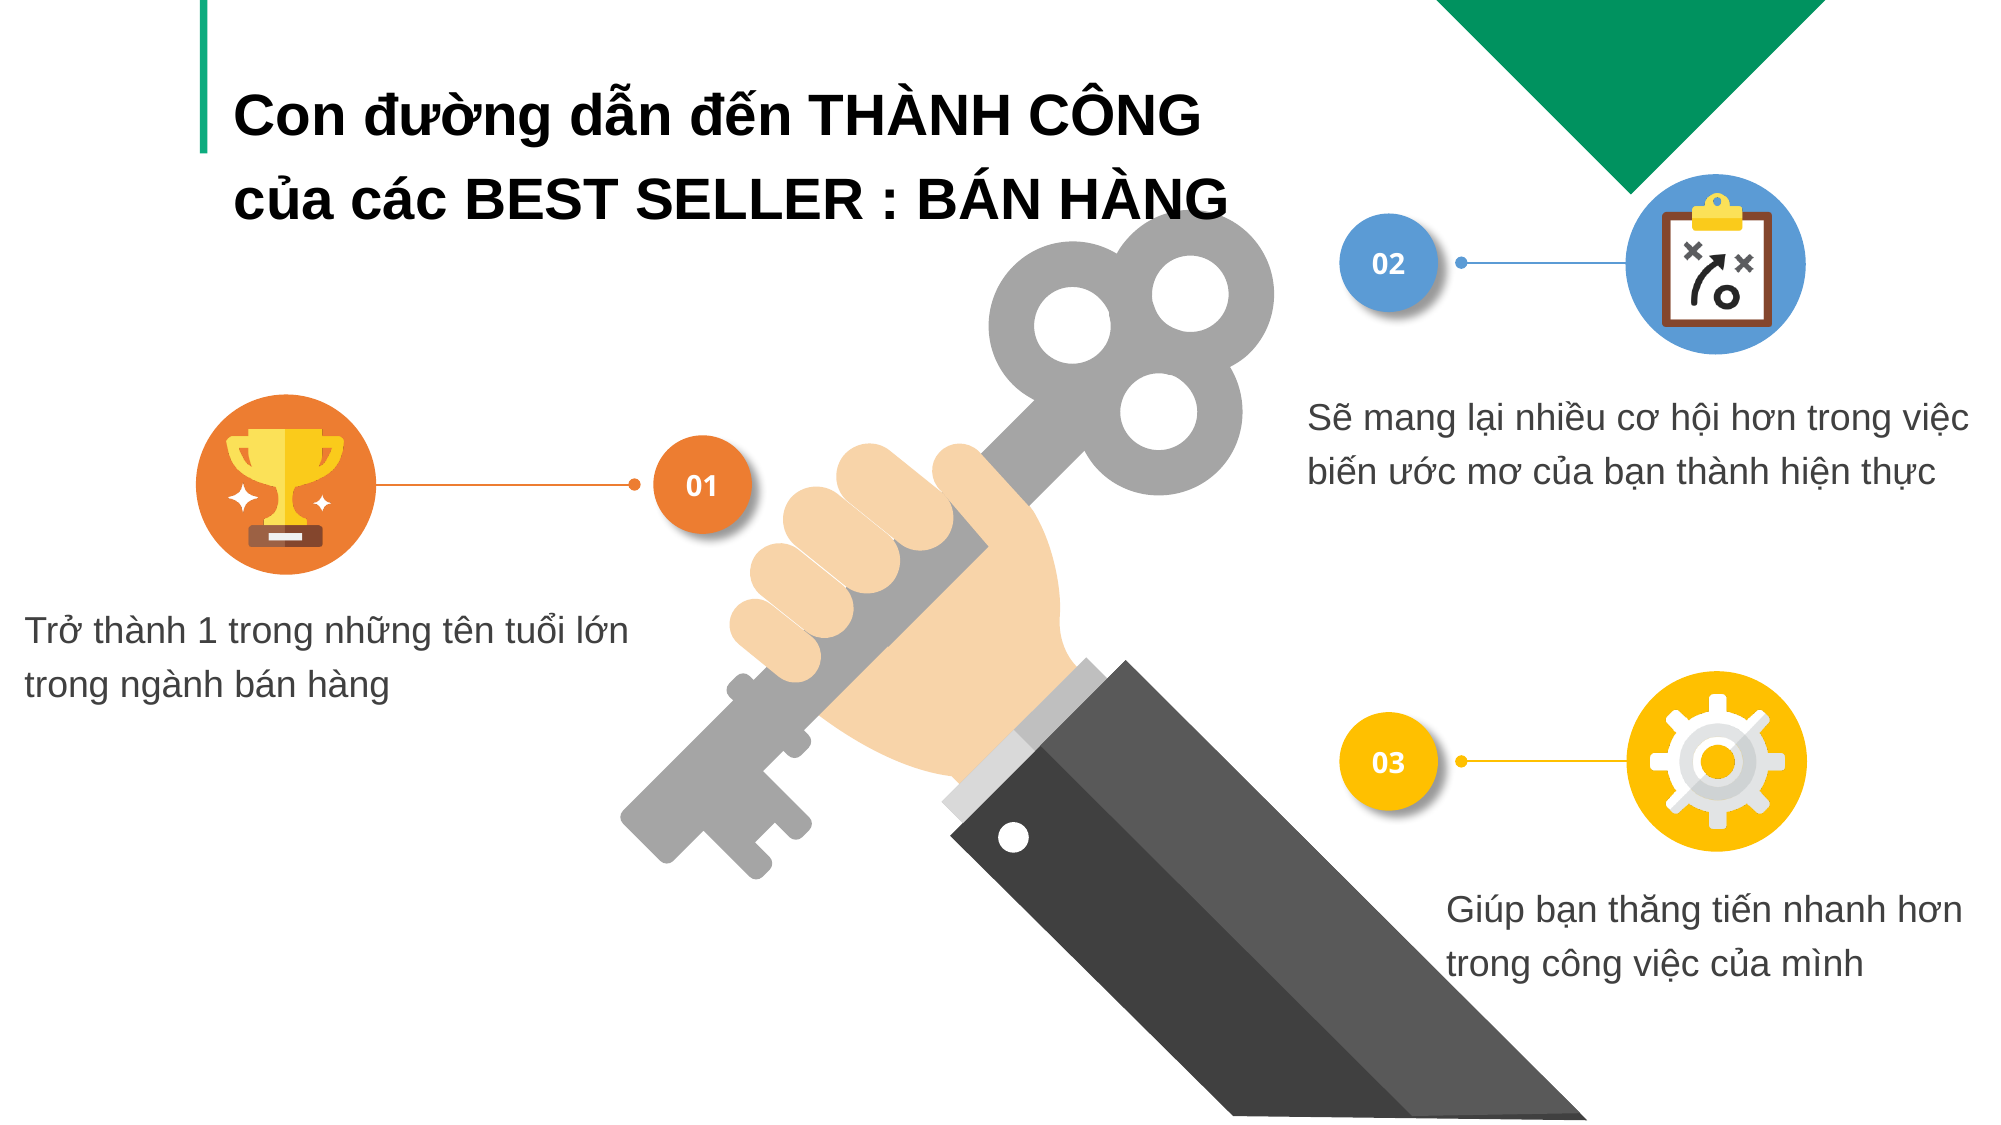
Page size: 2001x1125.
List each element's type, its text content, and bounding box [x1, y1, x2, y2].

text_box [195, 394, 377, 575]
text_box 02 [1338, 212, 1440, 314]
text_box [515, 393, 1588, 1121]
text_box Trở thành 1 trong những tên tuổi lớn trong ngành bán hàng [24, 597, 515, 816]
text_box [1626, 671, 1808, 852]
text_box Con đường dẫn đến THÀNH CÔNG của các BEST SELLER : BÁN HÀNG [233, 63, 1269, 232]
text_box Sẽ mang lại nhiều cơ hội hơn trong việc biến ước mơ của bạn thành hiện thực [1307, 383, 2000, 491]
text_box Giúp bạn thăng tiến nhanh hơn trong công việc của mình [1588, 876, 2000, 1060]
text_box [199, 0, 208, 154]
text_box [1625, 174, 1806, 355]
